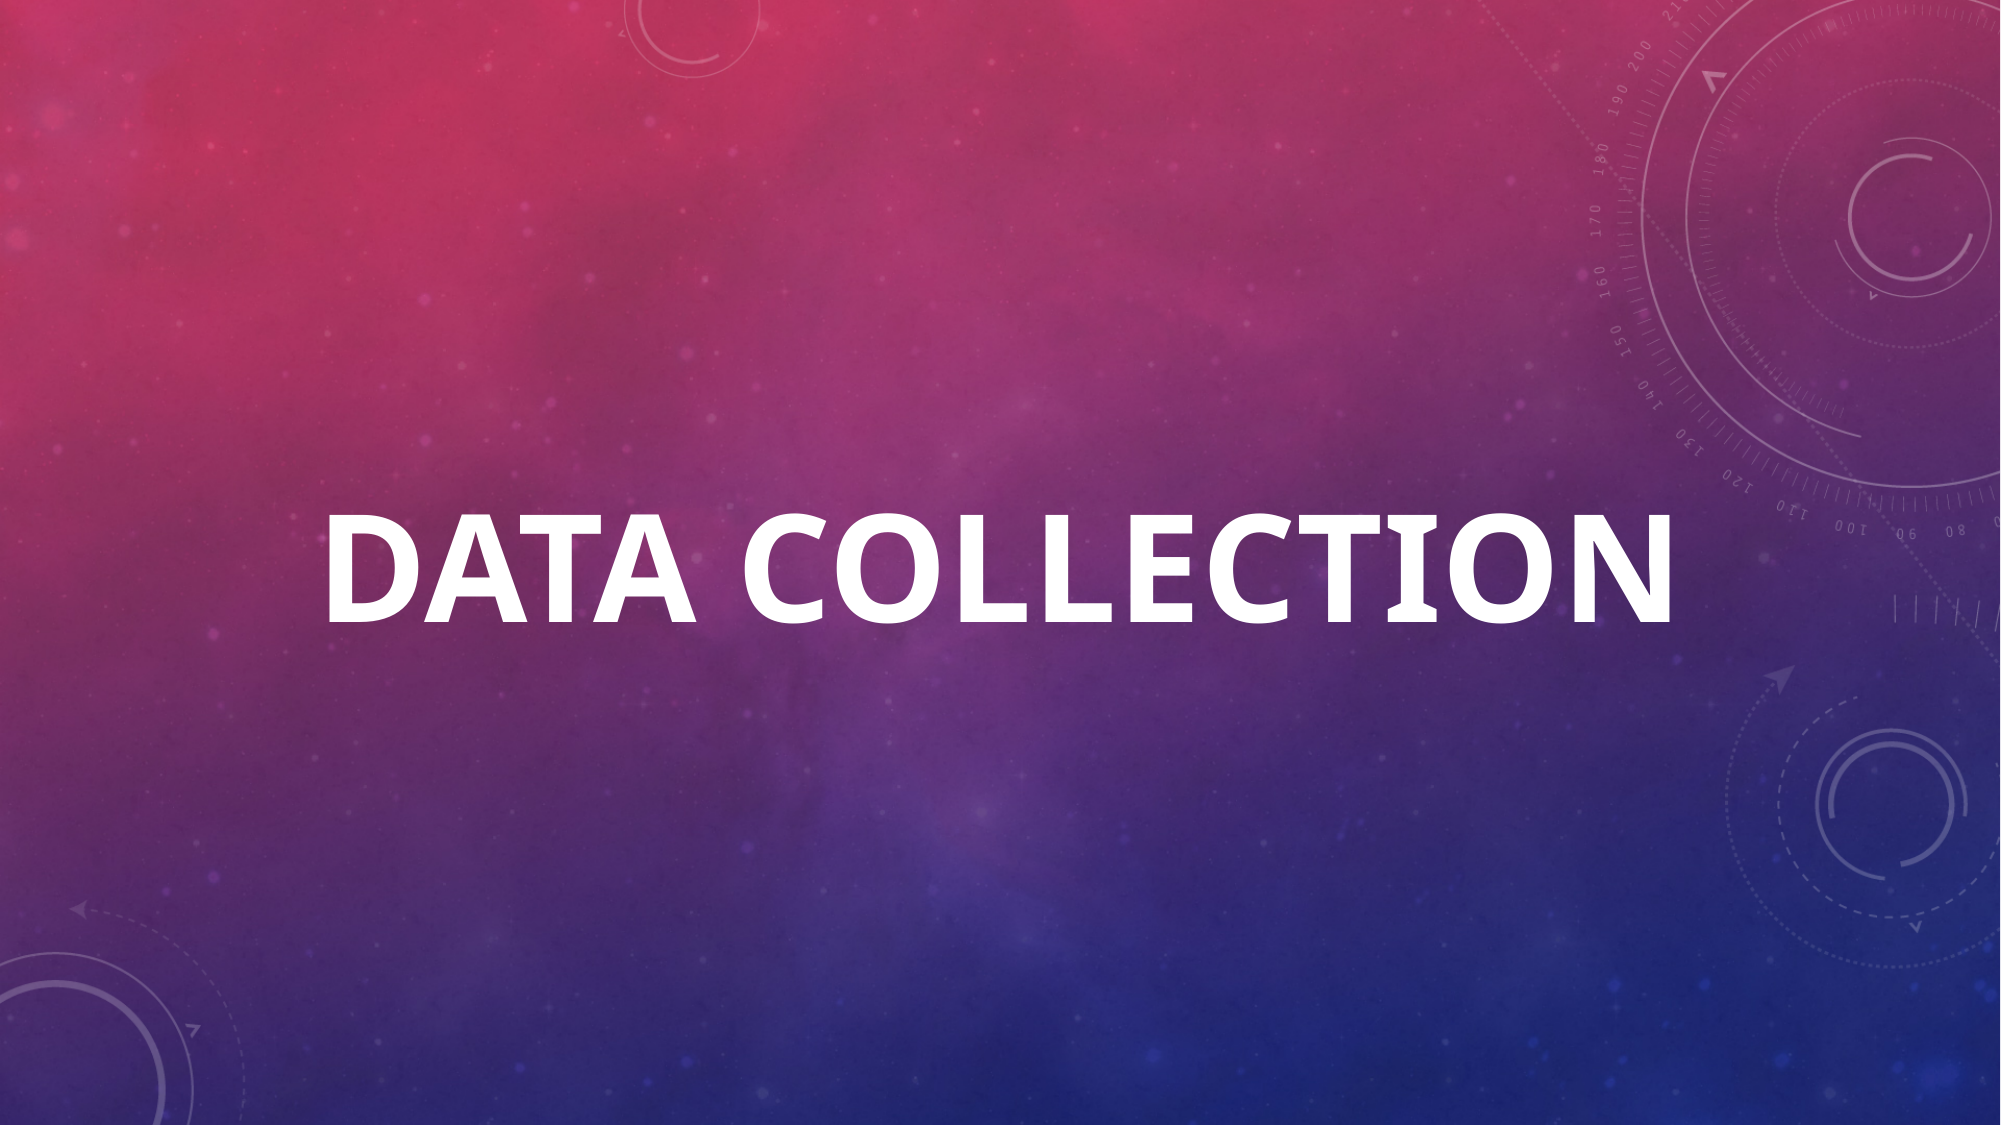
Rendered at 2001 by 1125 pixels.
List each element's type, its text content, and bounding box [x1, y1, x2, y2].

picture [0, 0, 2001, 1125]
title DATA collection [169, 443, 1831, 682]
